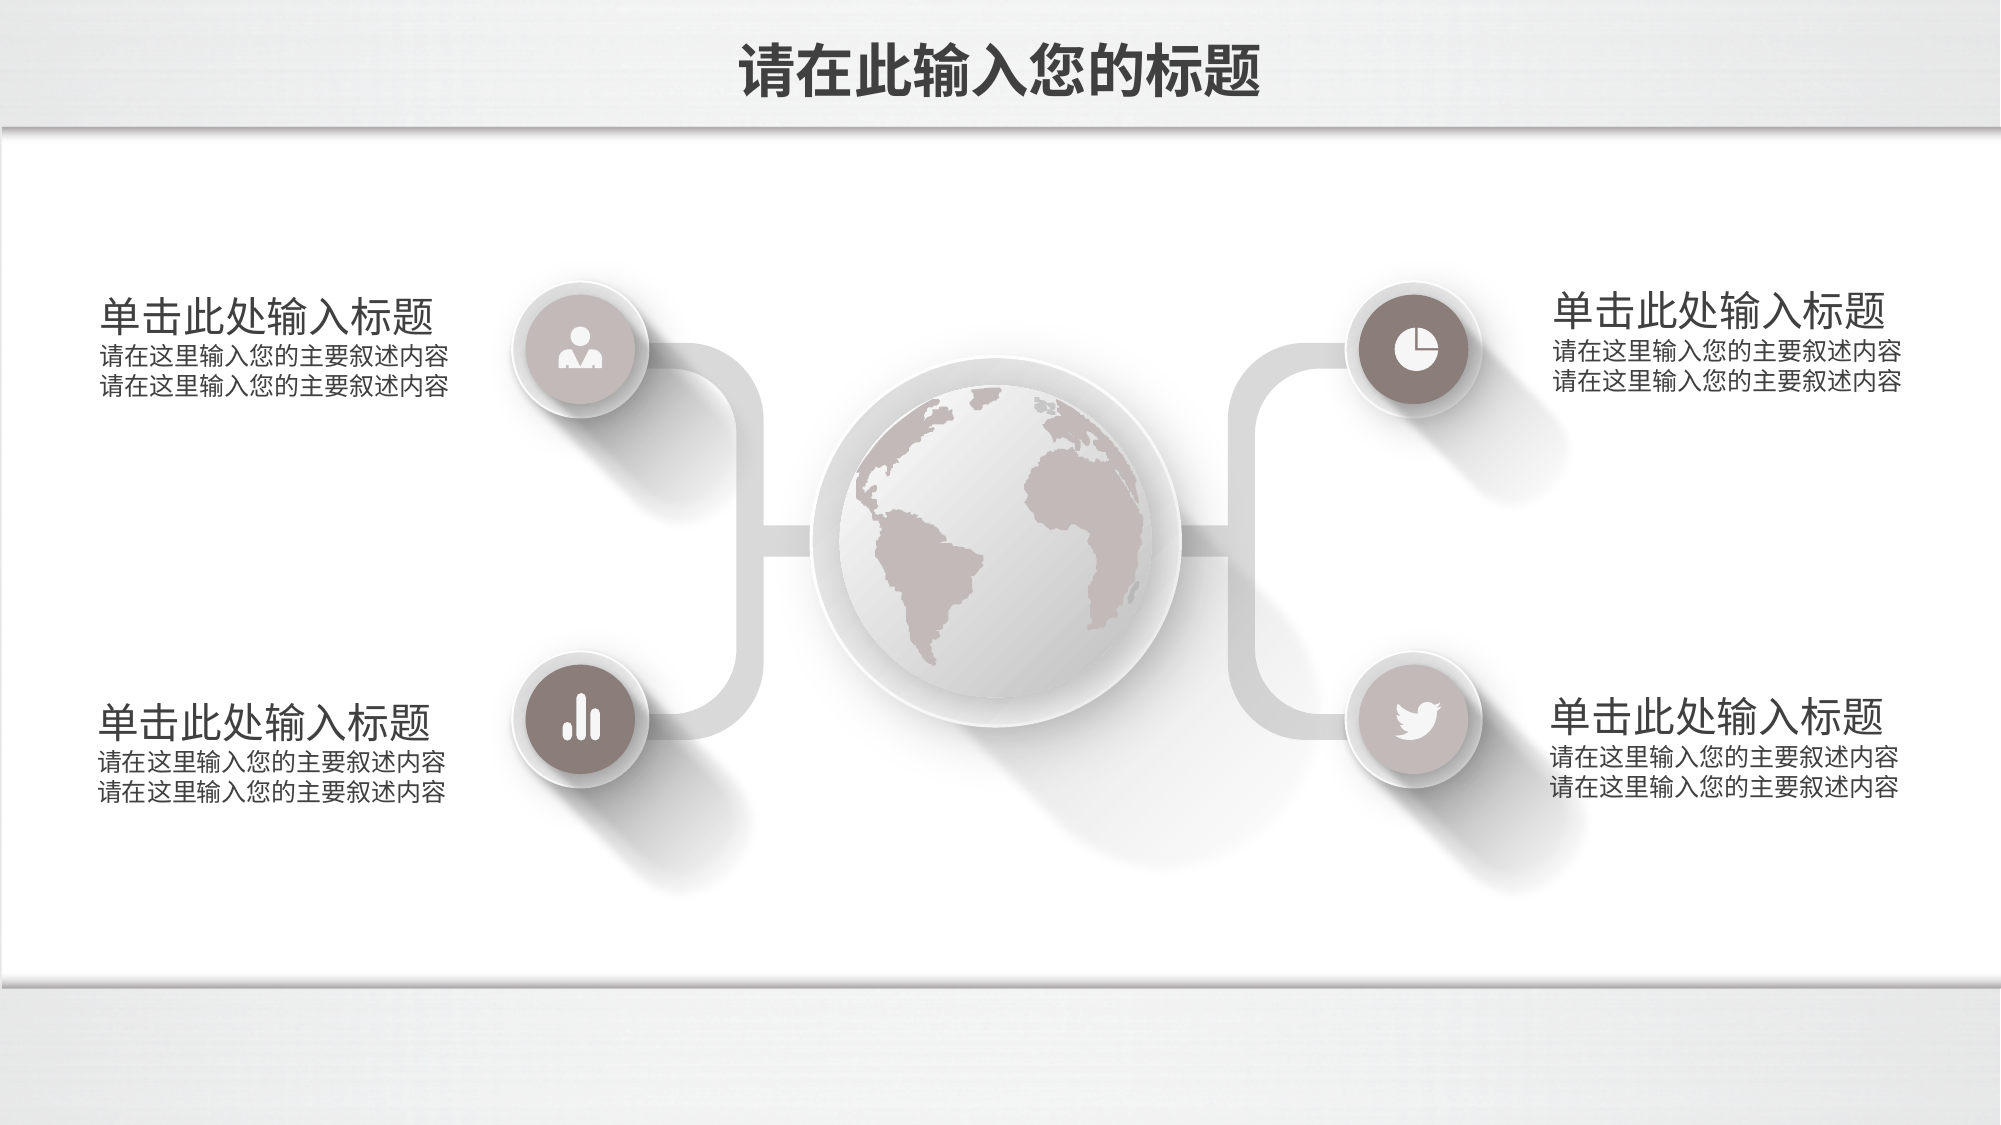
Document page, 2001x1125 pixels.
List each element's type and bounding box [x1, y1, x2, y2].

text_box [1345, 625, 1549, 925]
text_box [512, 255, 715, 555]
text_box [512, 625, 715, 925]
text_box [1345, 271, 1531, 534]
picture [0, 0, 2001, 1125]
text_box [839, 385, 1152, 698]
